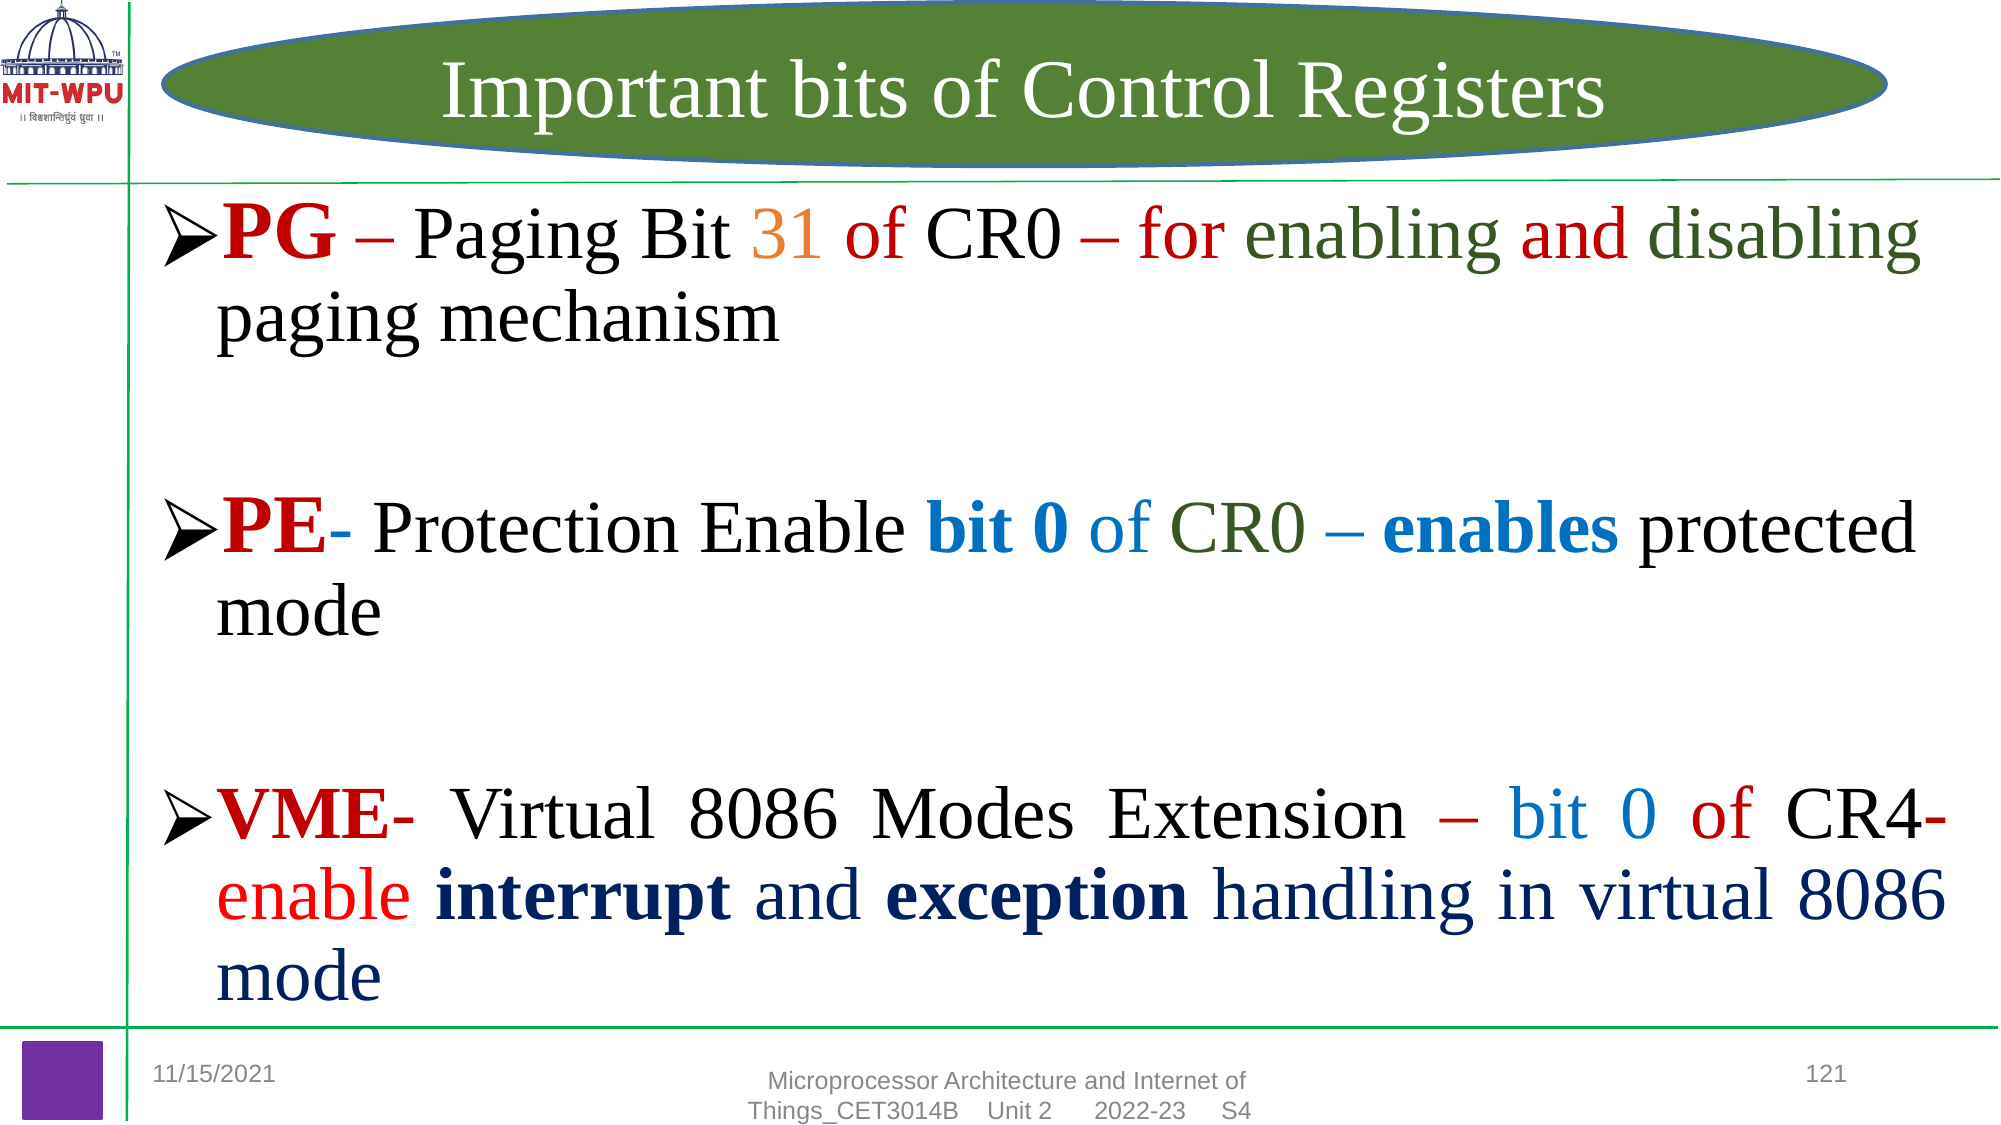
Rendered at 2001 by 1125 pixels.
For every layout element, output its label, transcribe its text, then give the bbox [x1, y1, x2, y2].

picture [0, 0, 138, 125]
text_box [135, 179, 2000, 185]
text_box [126, 1038, 130, 1122]
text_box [6, 179, 121, 185]
footer Microprocessor Architecture and Internet of Things_CET3014B Unit 2 2022-23 S4 [669, 1065, 1345, 1125]
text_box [126, 1, 130, 1027]
slide_number ‹#› [1412, 1042, 1863, 1103]
text_box [23, 1042, 102, 1118]
list PG – Paging Bit 31 of CR0 – for enabling and disabling paging mechanism PE- Protection Enable bit 0 of CR0 – enables protected mode VME- Virtual 8086 Modes Extension – bit 0 of CR4- enable interrupt and exception handling in virtual 8086 mode [135, 194, 1963, 966]
text_box Important bits of Control Registers [163, 2, 1886, 167]
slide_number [137, 1042, 588, 1103]
